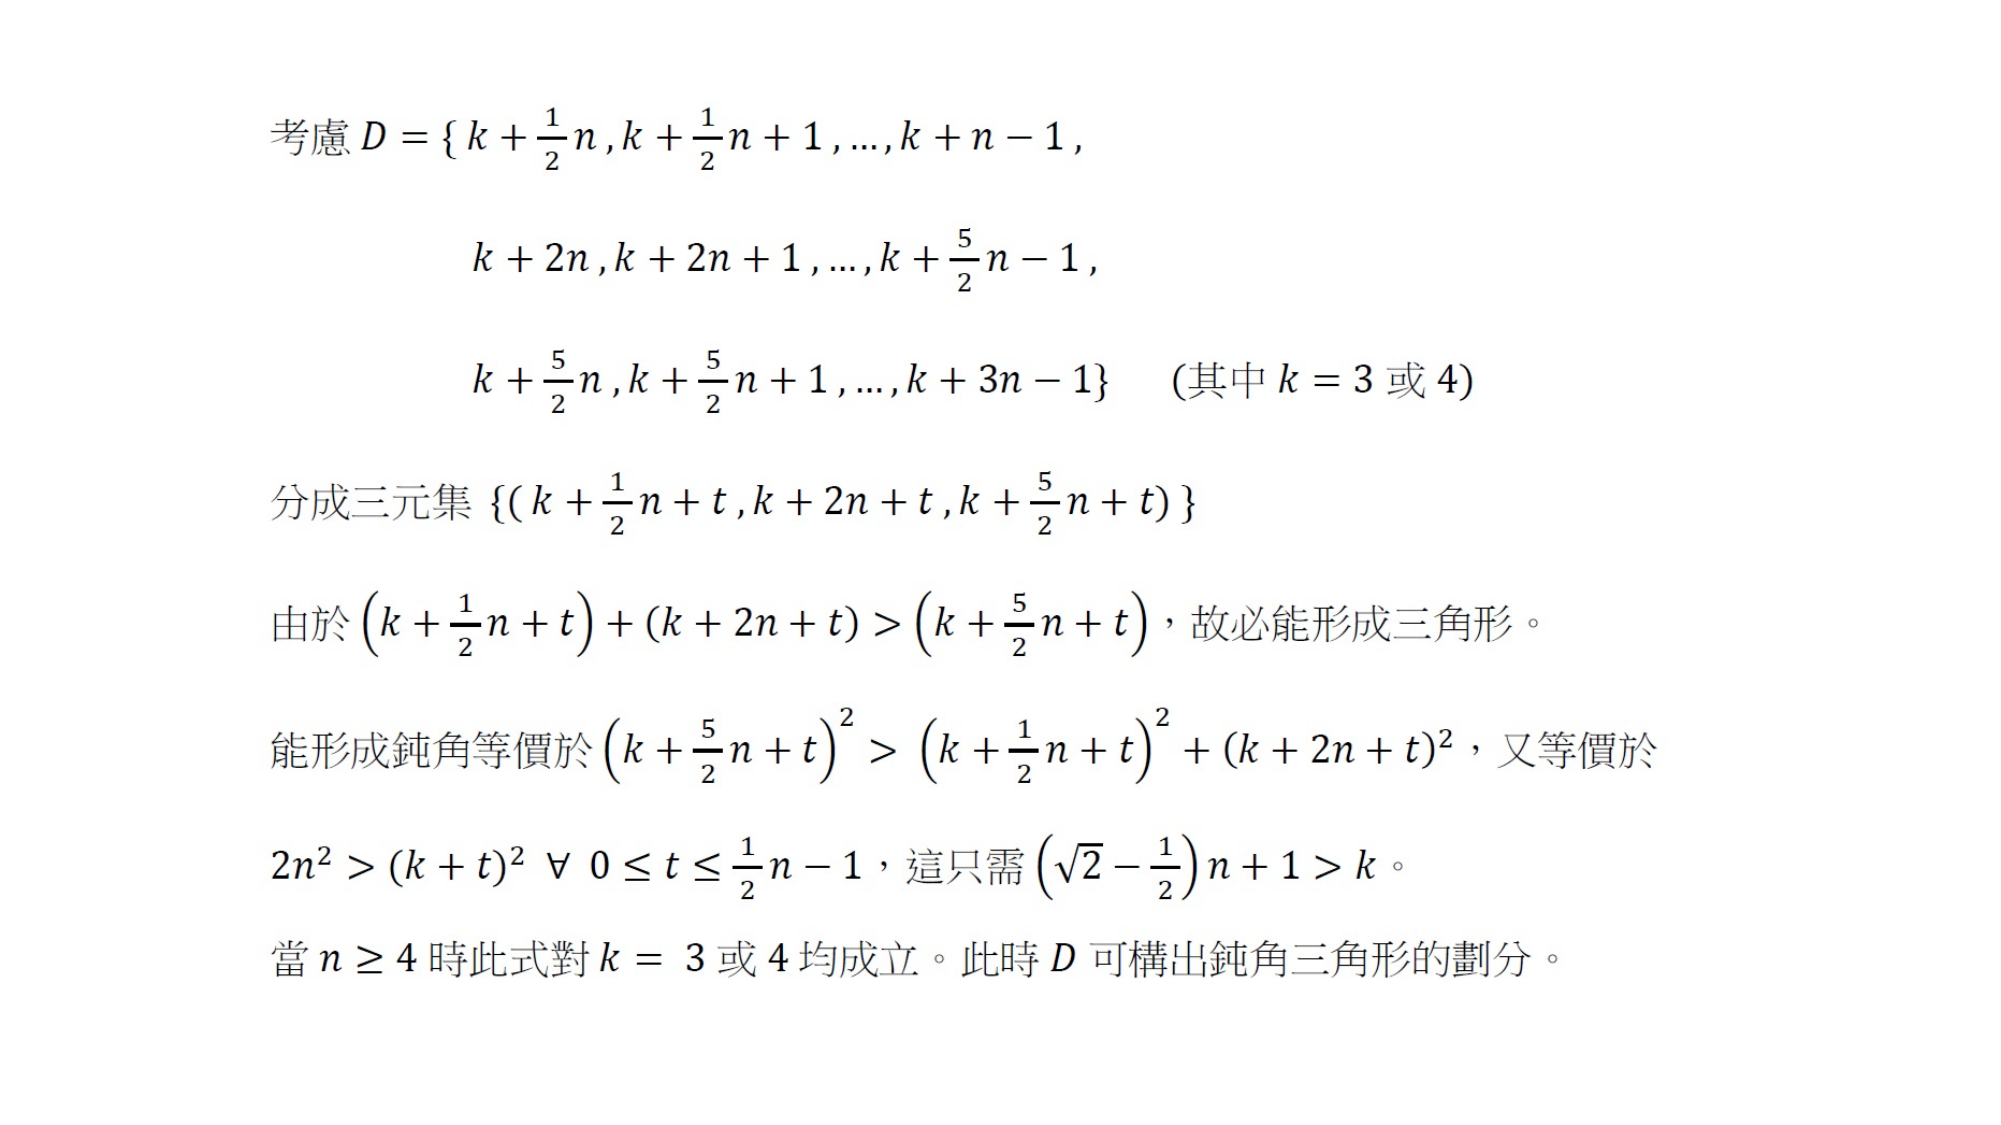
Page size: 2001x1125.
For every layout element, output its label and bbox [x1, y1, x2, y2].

picture [0, 100, 2000, 1025]
